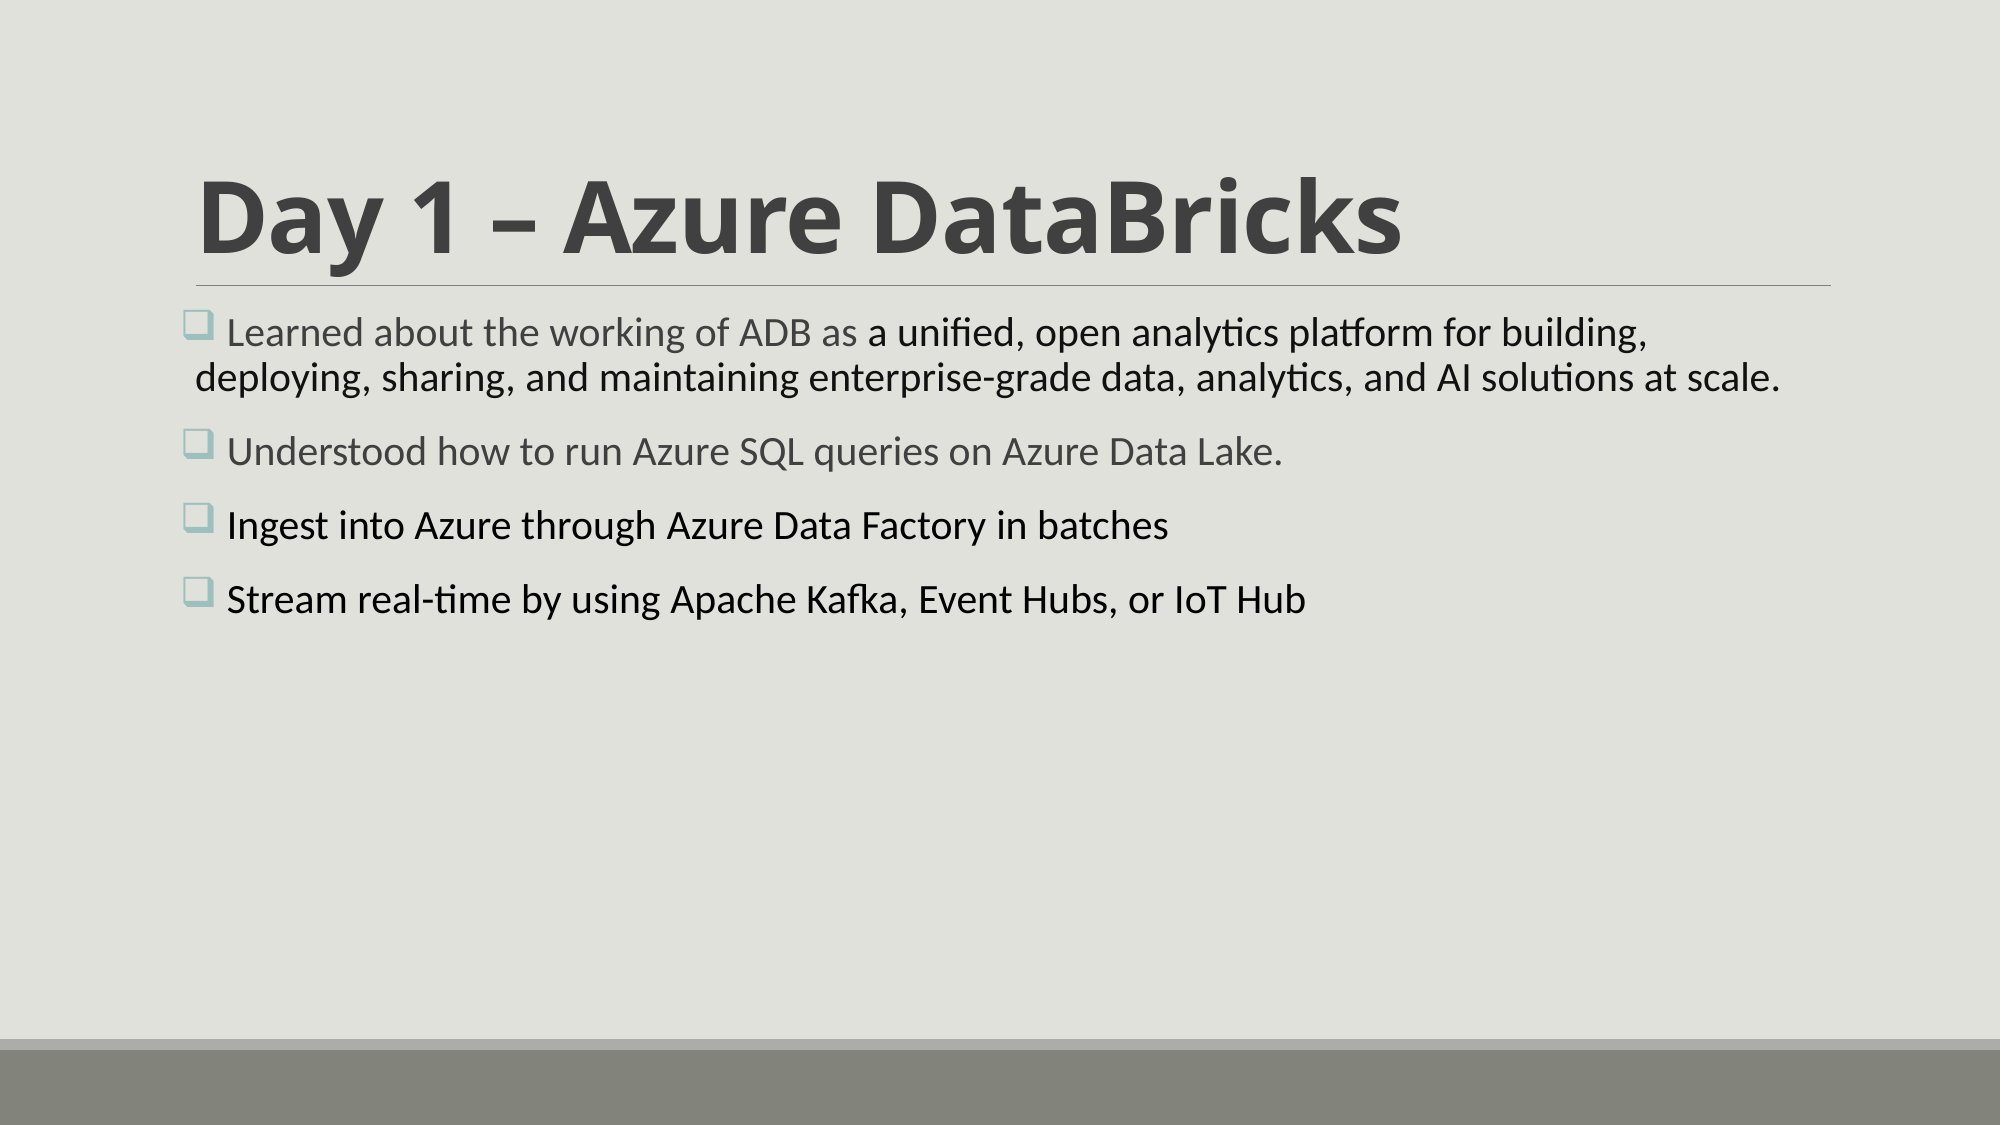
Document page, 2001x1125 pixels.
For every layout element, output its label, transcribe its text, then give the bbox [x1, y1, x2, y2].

title Day 1 – Azure DataBricks [180, 43, 1830, 282]
list Learned about the working of ADB as a unified, open analytics platform for building, deploying, sharing, and maintaining enterprise-grade data, analytics, and AI solutions at scale. Understood how to run Azure SQL queries on Azure Data Lake. Ingest into Azure through Azure Data Factory in batches Stream real-time by using Apache Kafka, Event Hubs, or IoT Hub [180, 302, 1830, 963]
